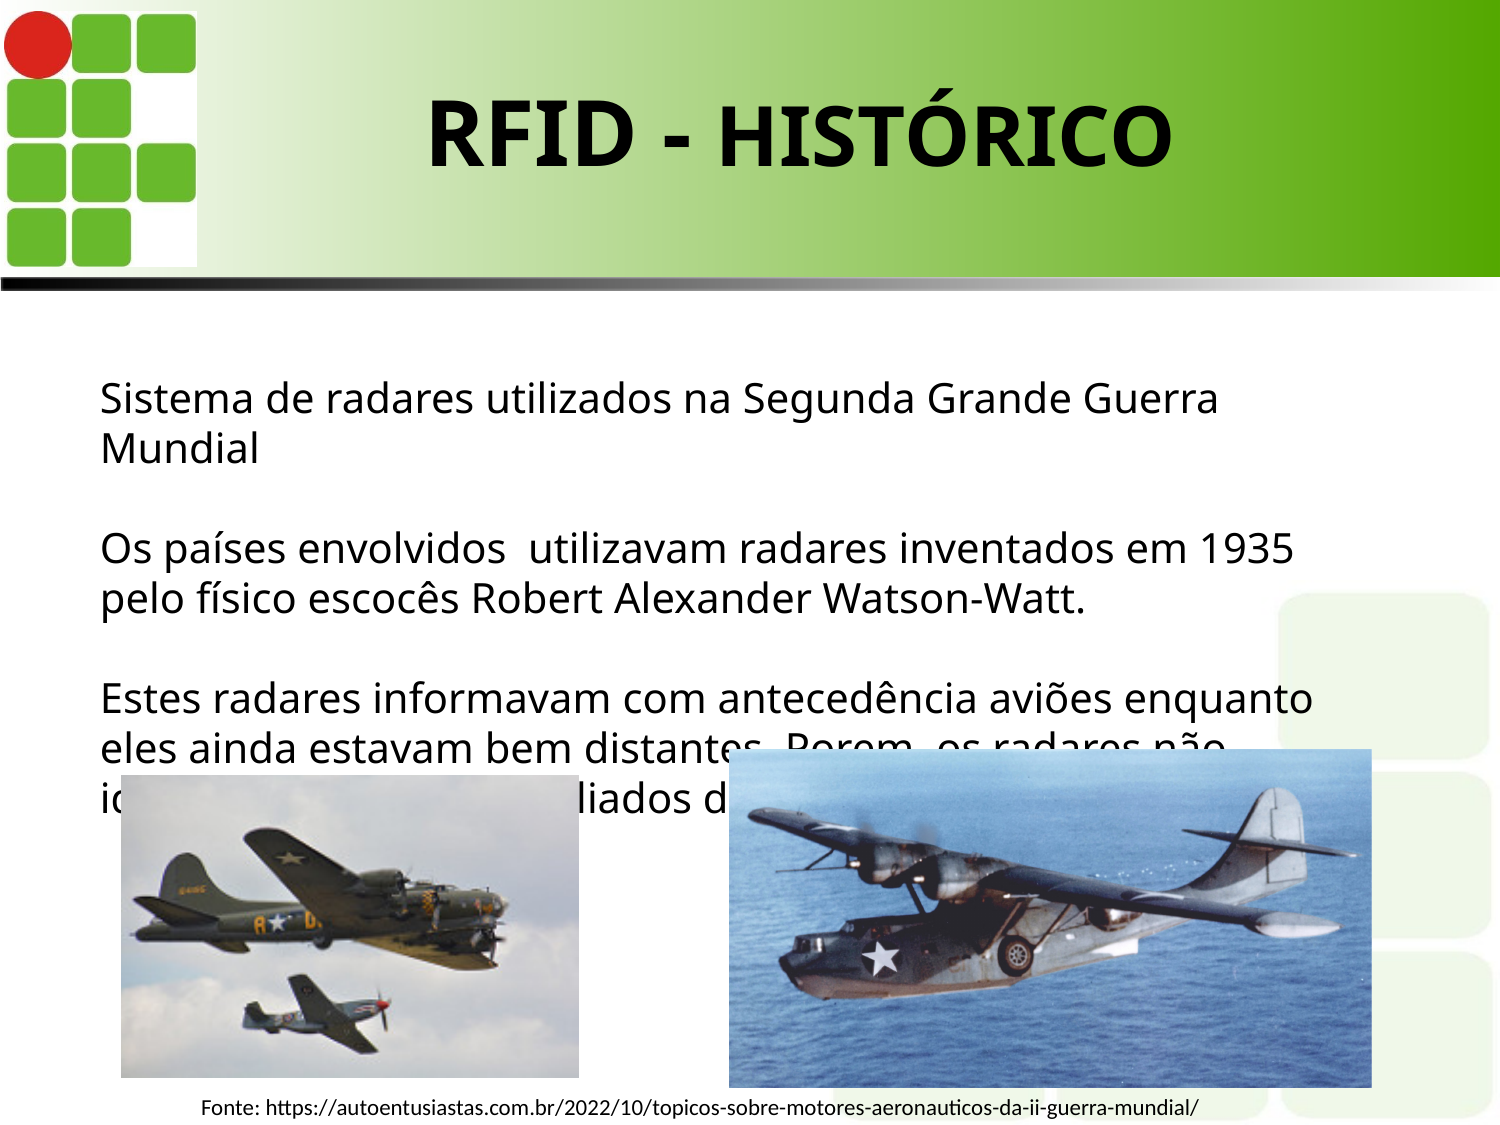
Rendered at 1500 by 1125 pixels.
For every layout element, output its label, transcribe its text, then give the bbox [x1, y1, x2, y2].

title RFID - HISTÓRICO [350, 75, 1250, 187]
picture [121, 775, 579, 1078]
picture [729, 580, 1500, 1125]
text_box Fonte: https://autoentusiastas.com.br/2022/10/topicos-sobre-motores-aeronauticos-da-ii-guerra-mundial/ [186, 1084, 1274, 1125]
subtitle Sistema de radares utilizados na Segunda Grande Guerra Mundial Os países envolvidos utilizavam radares inventados em 1935 pelo físico escocês Robert Alexander Watson-Watt. Estes radares informavam com antecedência aviões enquanto eles ainda estavam bem distantes. Porem, os radares não identificavam se eram aliados de inimigos. [99, 371, 1350, 927]
picture [0, 0, 1500, 291]
